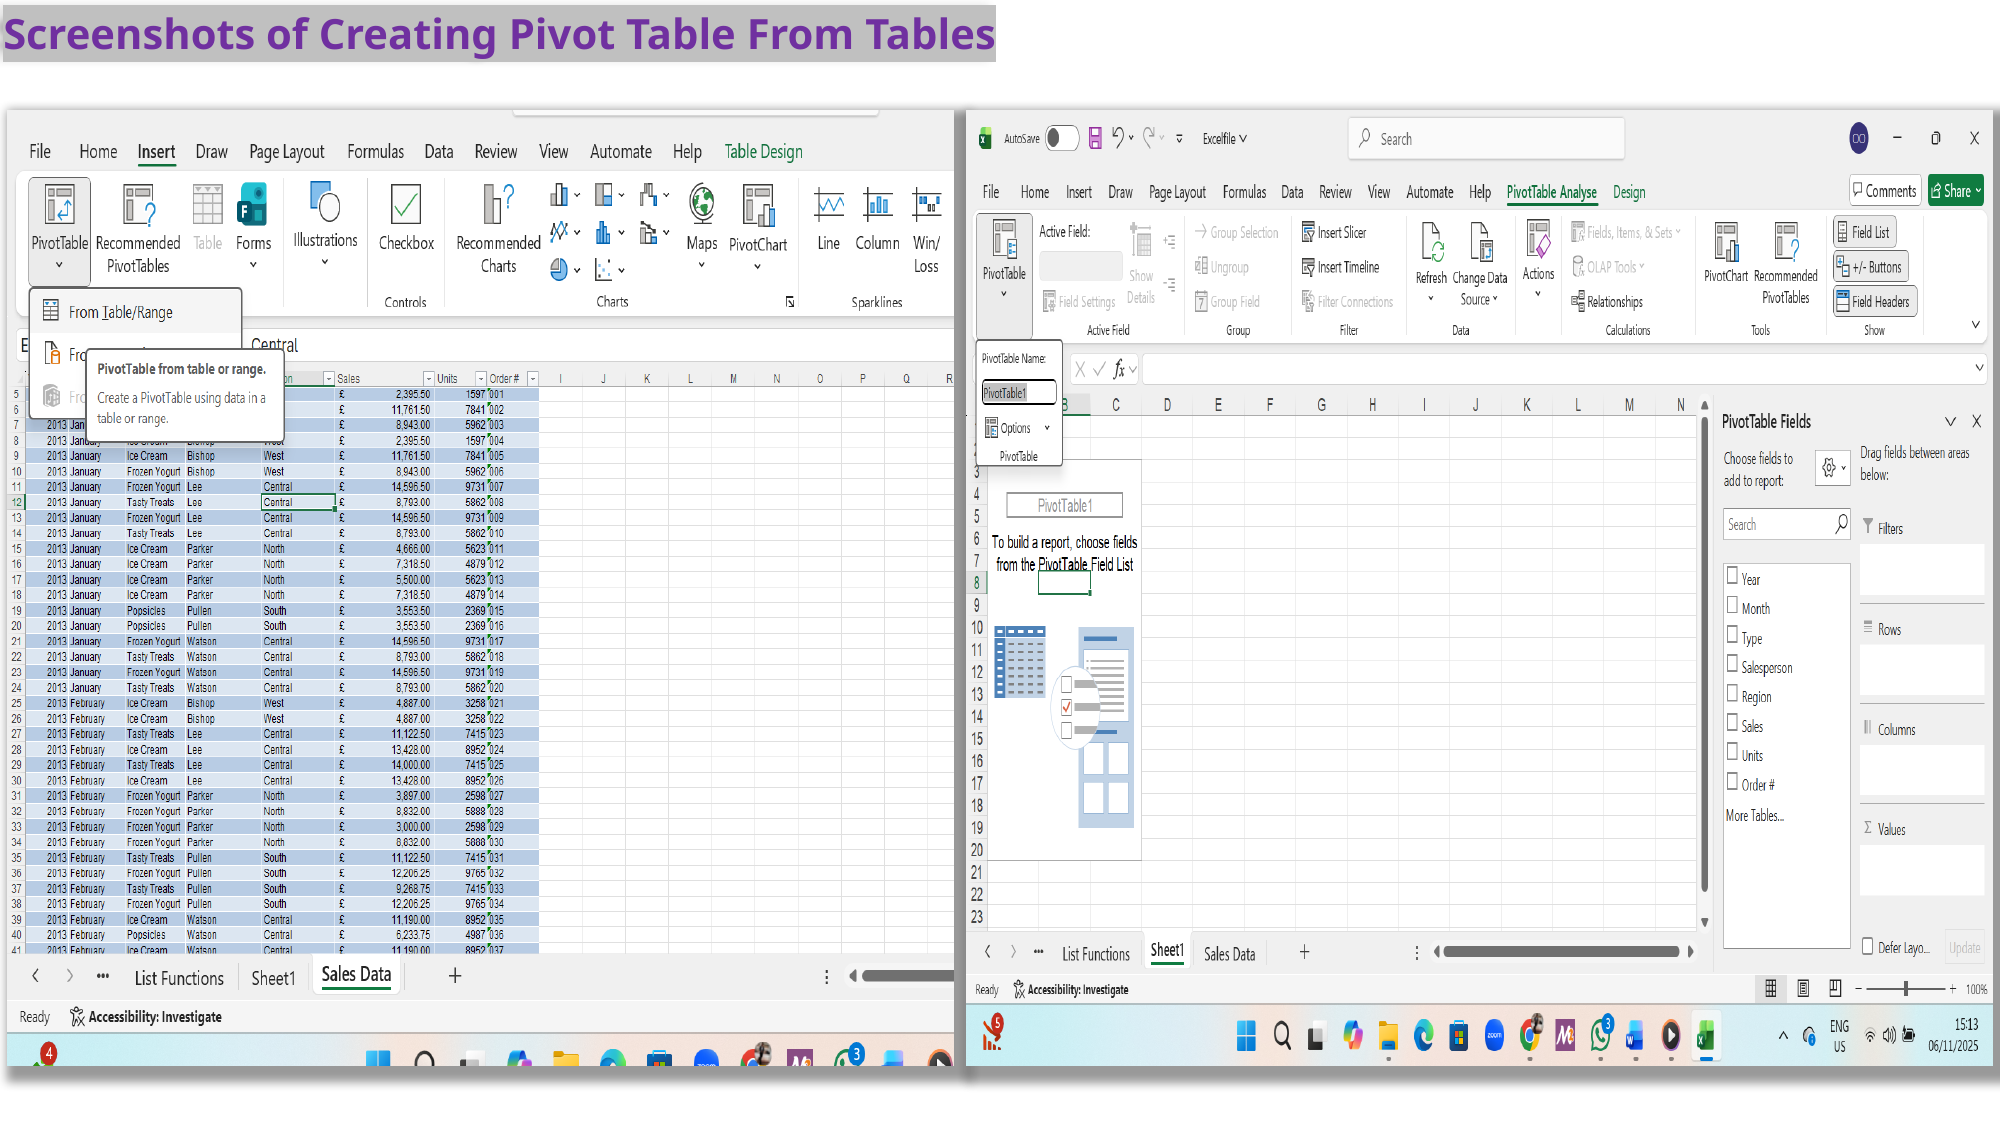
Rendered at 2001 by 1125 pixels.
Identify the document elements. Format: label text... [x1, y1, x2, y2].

picture [966, 110, 1993, 1067]
title Screenshots of Creating Pivot Table From Tables [0, 0, 1467, 94]
picture [7, 110, 954, 1066]
